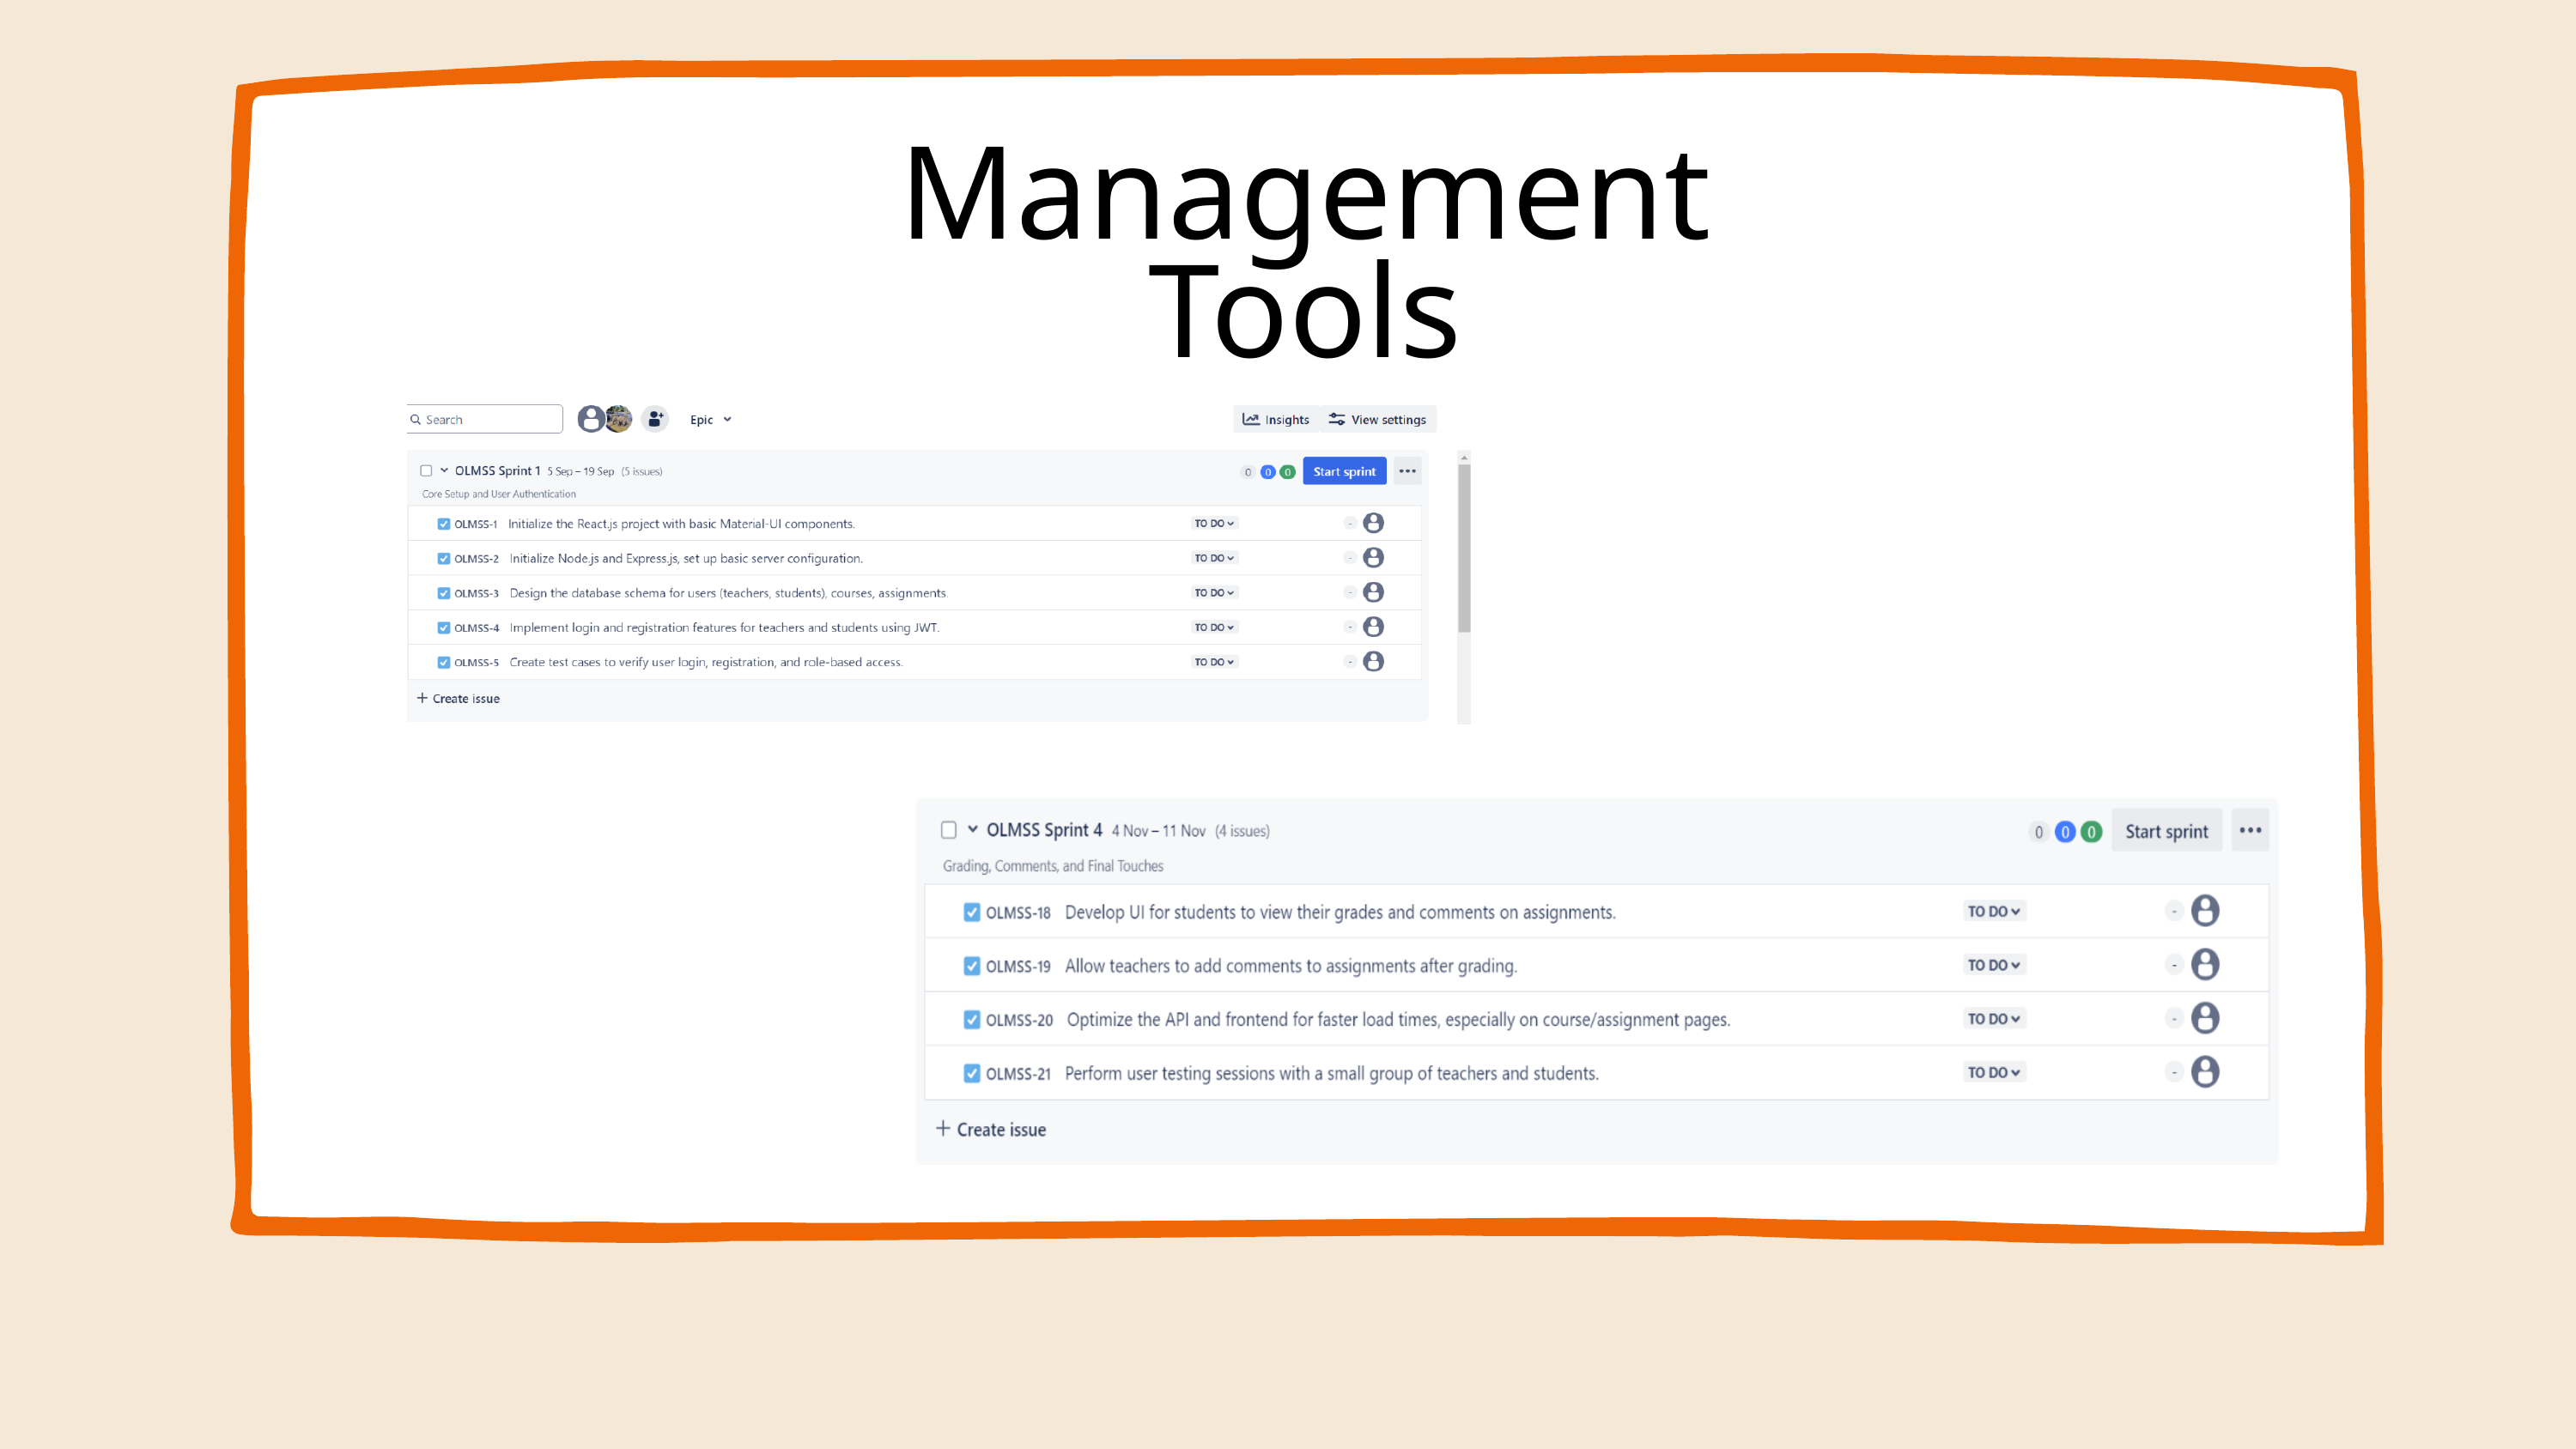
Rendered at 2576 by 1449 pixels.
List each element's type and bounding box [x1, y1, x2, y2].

picture [407, 397, 1471, 724]
picture [879, 788, 2287, 1165]
text_box [227, 52, 2384, 1248]
